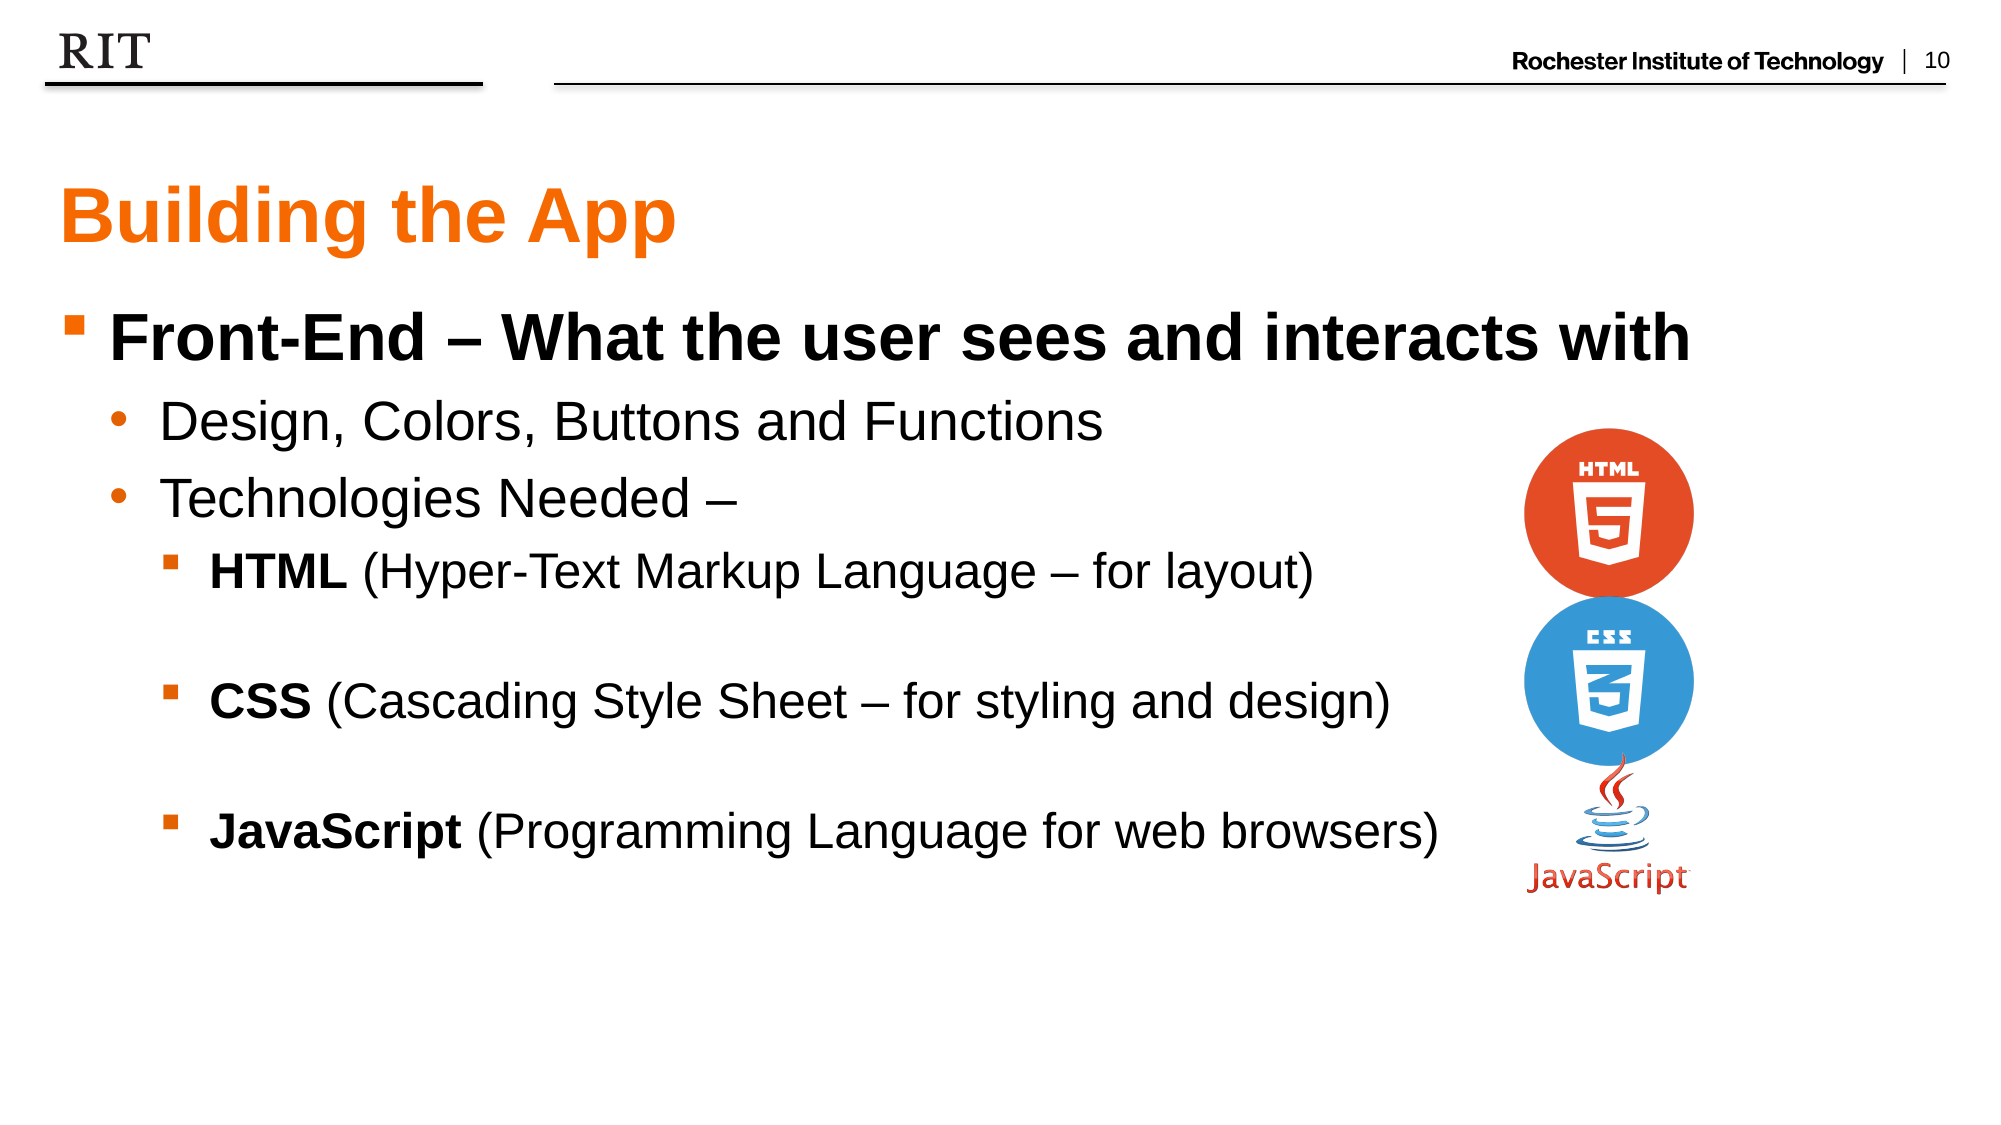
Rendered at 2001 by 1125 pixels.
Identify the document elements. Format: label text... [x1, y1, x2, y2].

list Front-End – What the user sees and interacts with Design, Colors, Buttons and Functions Technologies Needed – HTML (Hyper-Text Markup Language – for layout) CSS (Cascading Style Sheet – for styling and design) JavaScript (Programming Language for web browsers) [44, 286, 1946, 905]
title Building the App [44, 157, 1744, 272]
picture [1502, 42, 1891, 77]
picture [1514, 419, 1703, 907]
